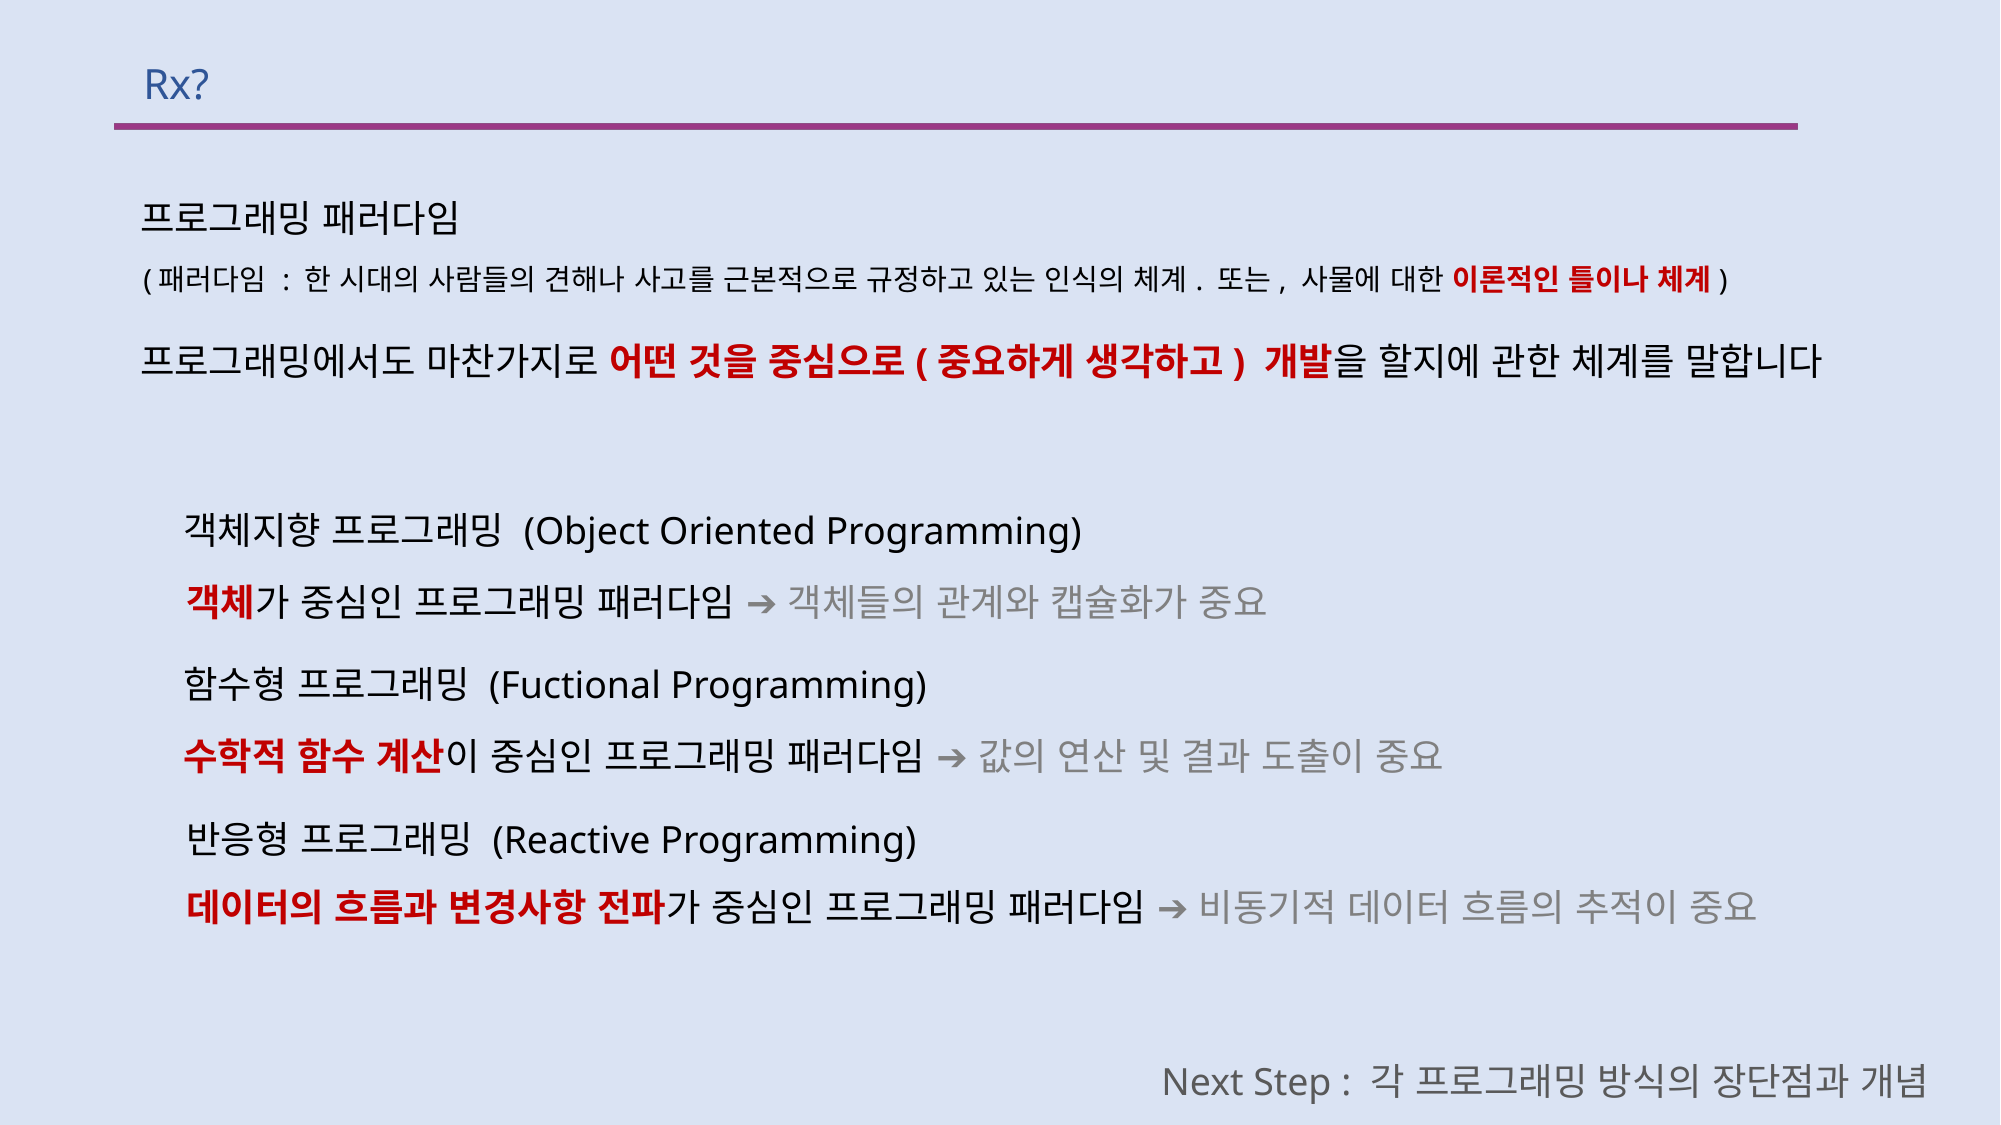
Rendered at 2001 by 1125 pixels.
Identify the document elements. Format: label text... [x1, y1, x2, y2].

text_box 프로그래밍에서도 마찬가지로 어떤 것을 중심으로(중요하게 생각하고) 개발을 할지에 관한 체계를 말합니다 [125, 330, 1878, 391]
text_box 수학적 함수 계산이 중심인 프로그래밍 패러다임 ➔ 값의 연산 및 결과 도출이 중요 [168, 725, 1599, 785]
text_box 객체가 중심인 프로그래밍 패러다임 ➔ 객체들의 관계와 캡슐화가 중요 [171, 571, 1502, 676]
text_box (패러다임 : 한 시대의 사람들의 견해나 사고를 근본적으로 규정하고 있는 인식의 체계. 또는, 사물에 대한 이론적인 틀이나 체계) [128, 254, 1878, 304]
text_box Next Step : 각 프로그래밍 방식의 장단점과 개념 [1146, 1050, 1991, 1110]
text_box 반응형 프로그래밍 (Reactive Programming) [171, 808, 1186, 868]
text_box Rx? [128, 50, 250, 115]
text_box 데이터의 흐름과 변경사항 전파가 중심인 프로그래밍 패러다임 ➔ 비동기적 데이터 흐름의 추적이 중요 [171, 876, 1878, 937]
text_box 객체지향 프로그래밍 (Object Oriented Programming) [168, 499, 1183, 559]
text_box 프로그래밍 패러다임 [125, 187, 553, 248]
picture [112, 121, 1800, 132]
text_box 함수형 프로그래밍 (Fuctional Programming) [168, 653, 1183, 714]
